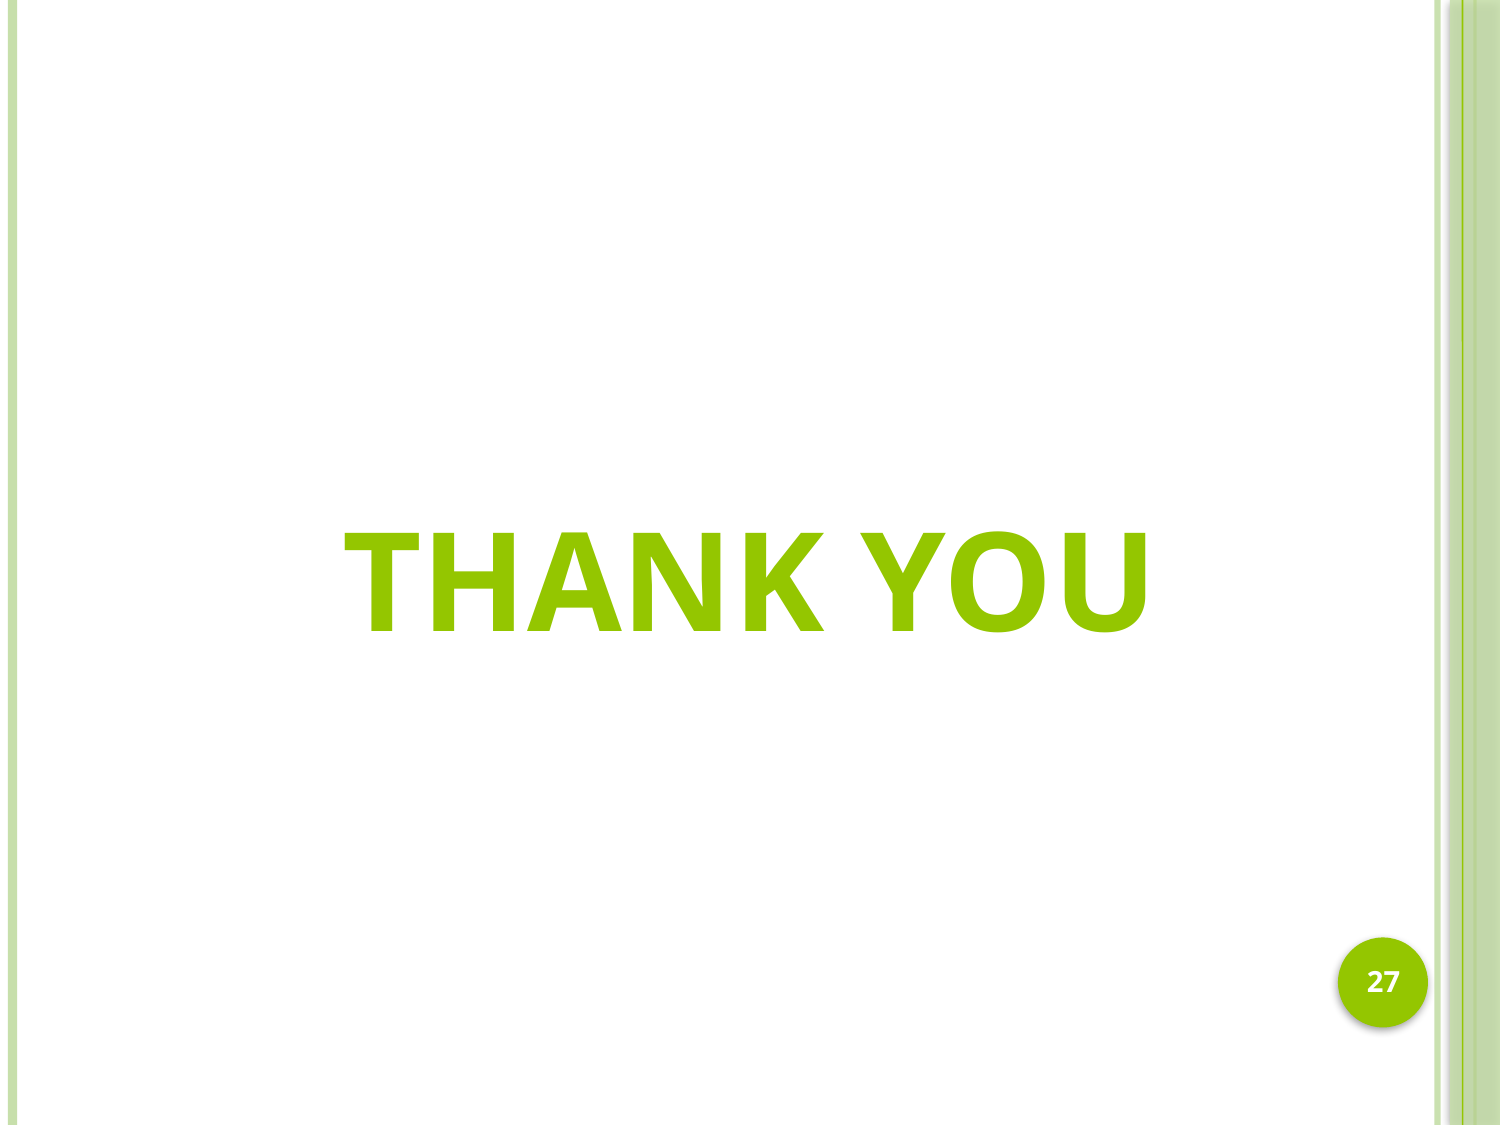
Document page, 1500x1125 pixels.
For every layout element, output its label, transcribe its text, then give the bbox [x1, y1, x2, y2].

slide_number 27 [1333, 940, 1434, 1027]
text_box THANK YOU [327, 486, 1173, 667]
